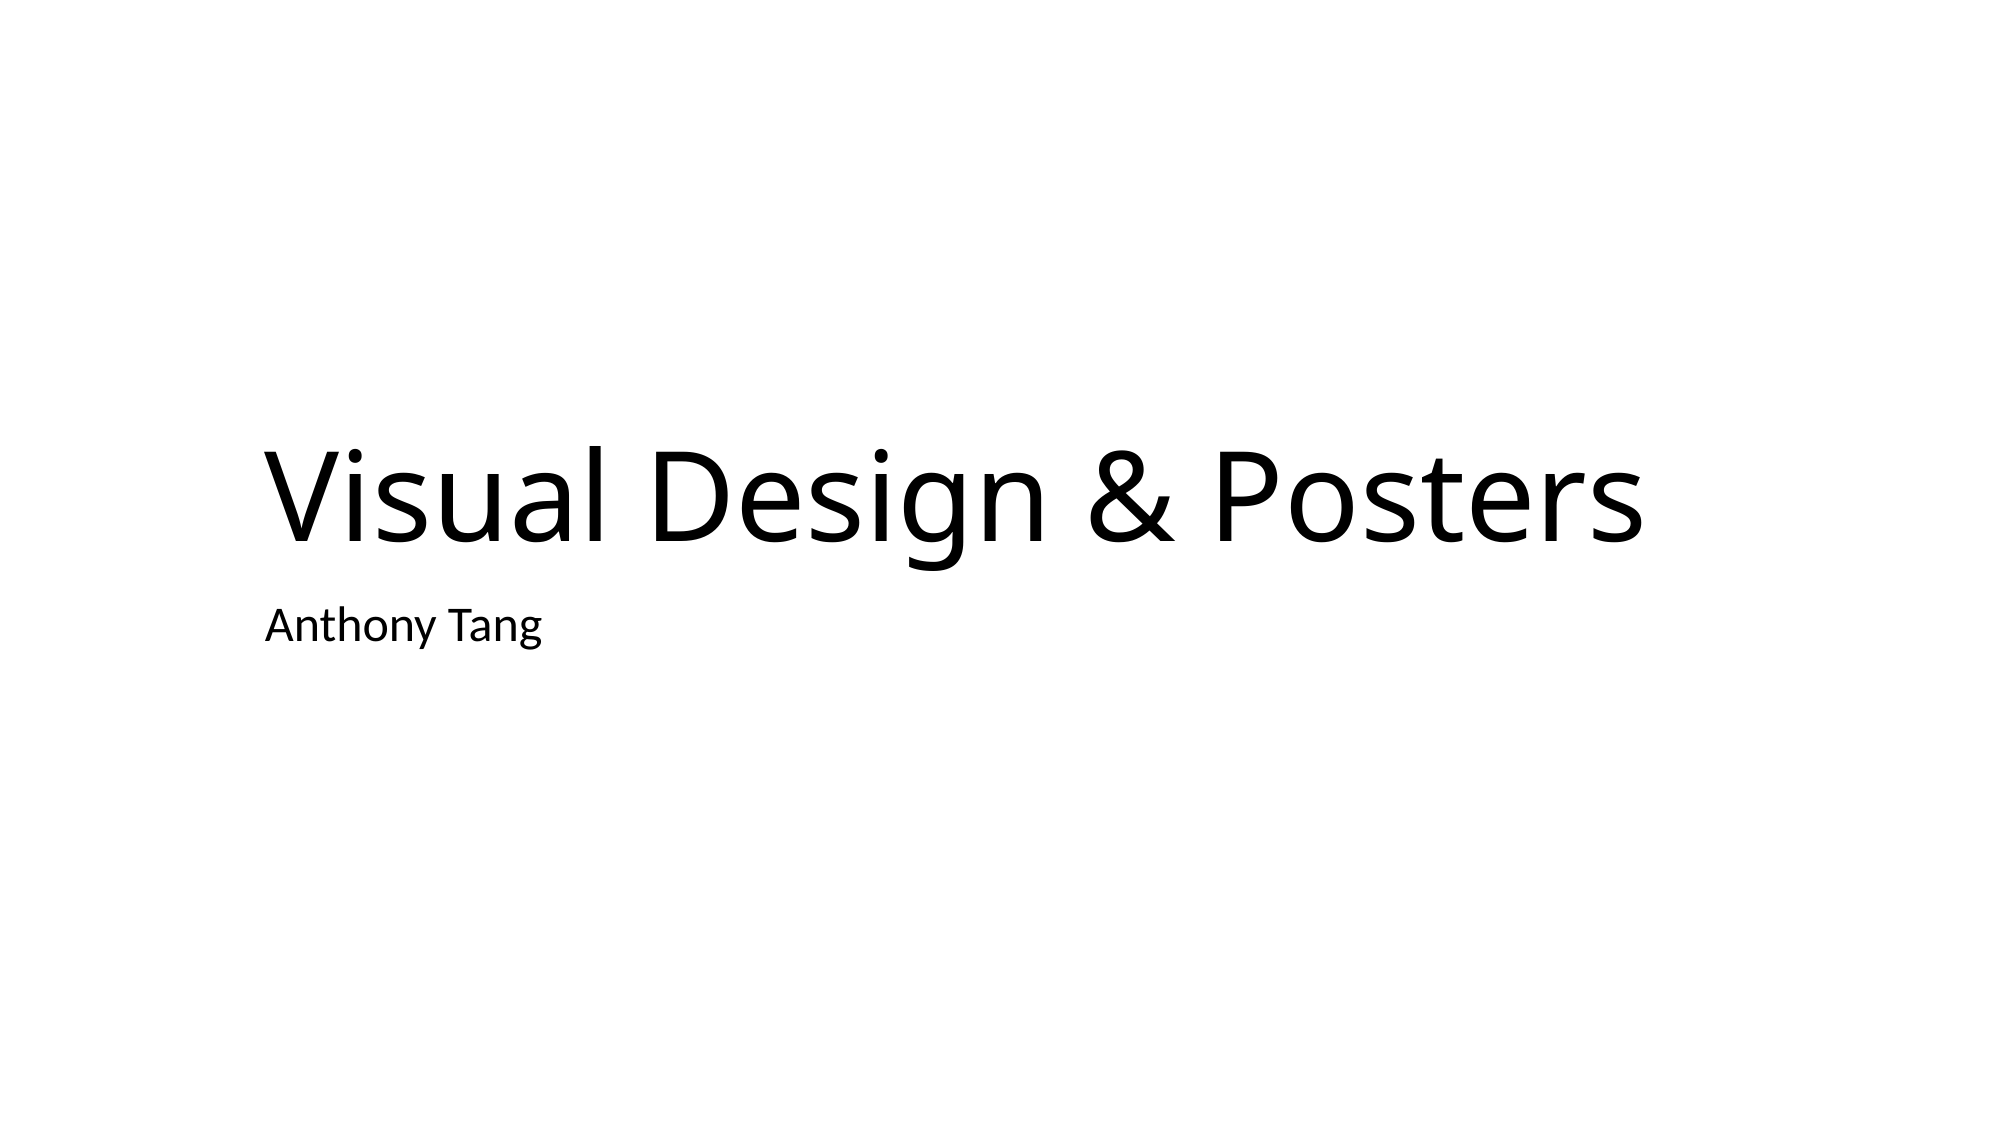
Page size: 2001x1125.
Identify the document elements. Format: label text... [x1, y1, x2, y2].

title Visual Design & Posters [249, 184, 1750, 576]
subtitle Anthony Tang [249, 590, 1750, 863]
